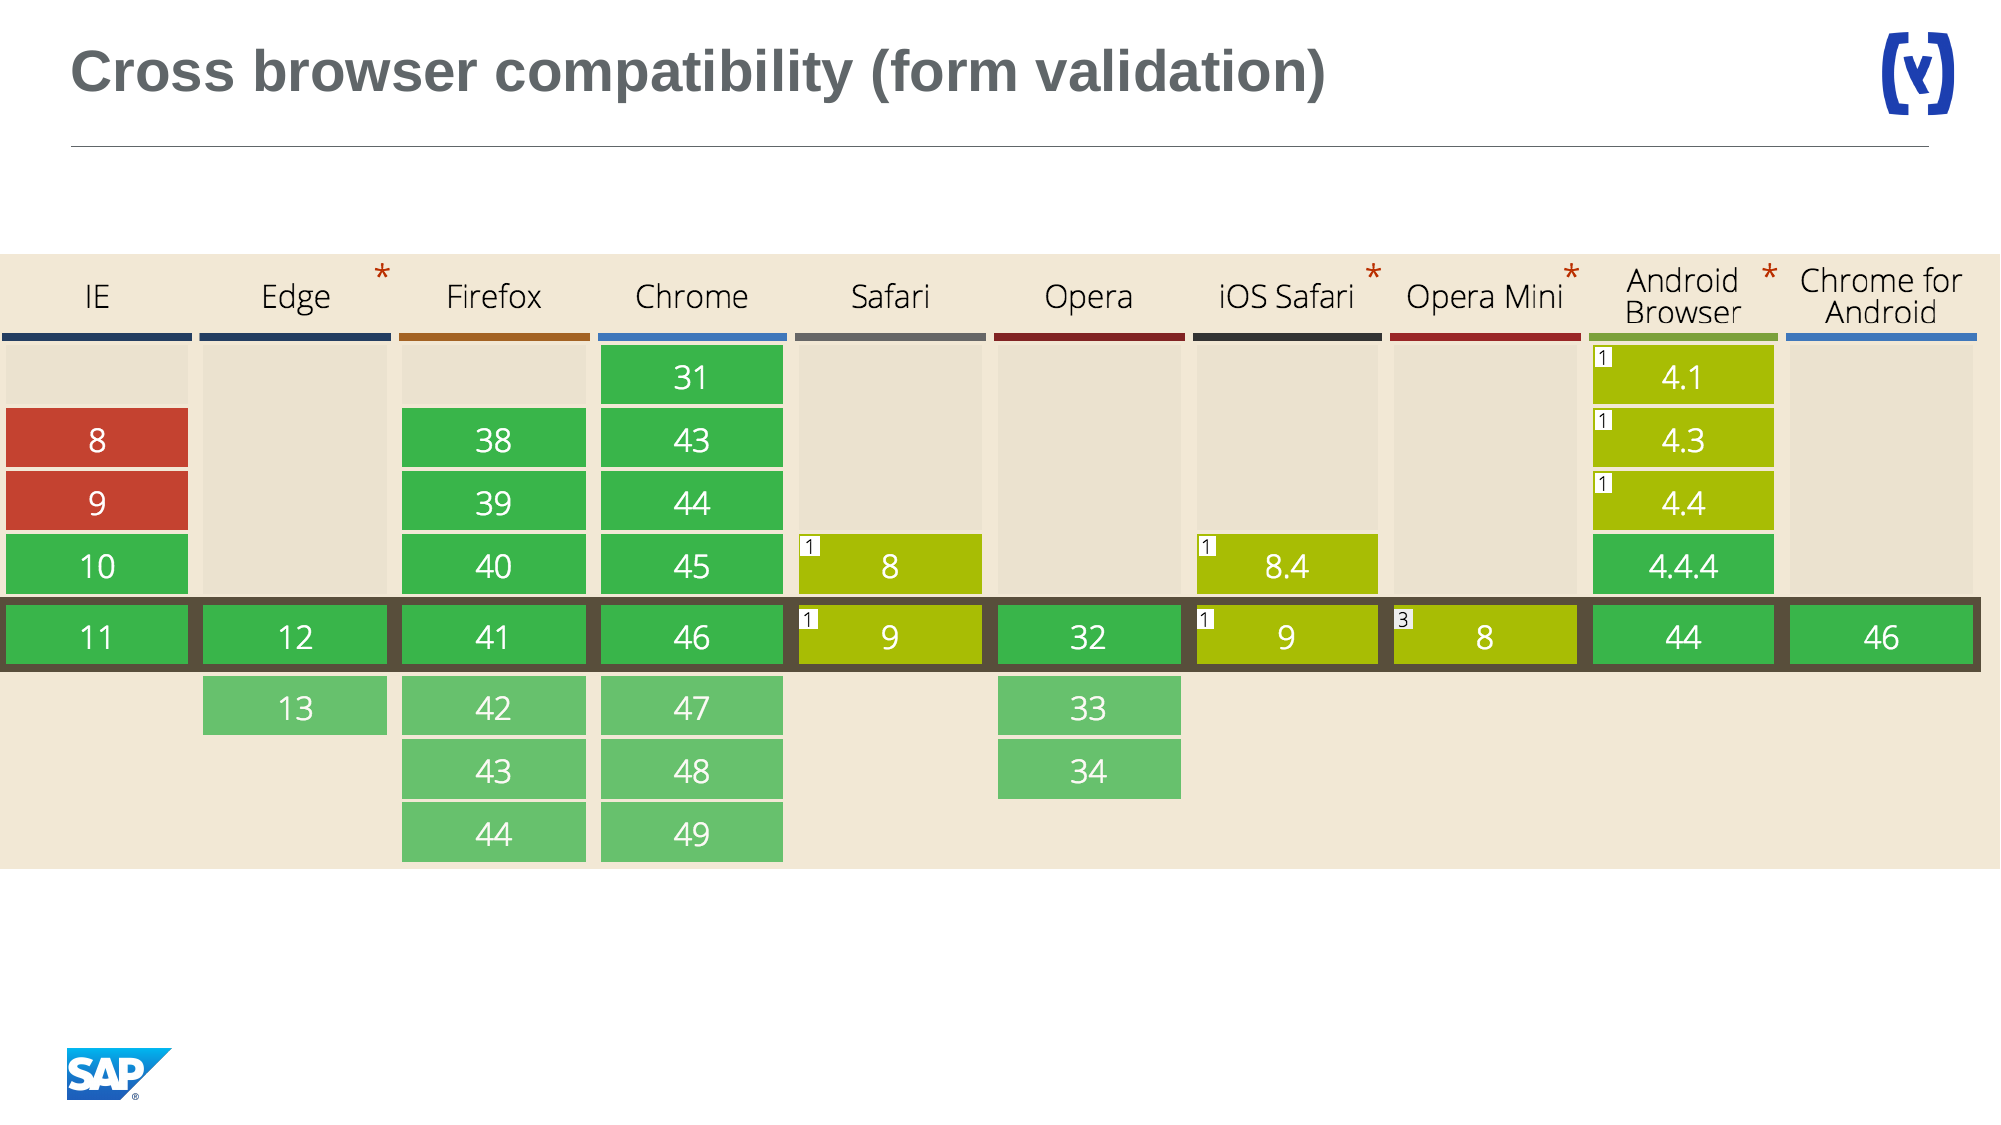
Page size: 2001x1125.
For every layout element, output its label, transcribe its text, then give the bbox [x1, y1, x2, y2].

title Cross browser compatibility (form validation) [70, 10, 1837, 135]
picture [67, 1050, 172, 1100]
picture [1881, 31, 1955, 116]
picture [0, 253, 2000, 870]
